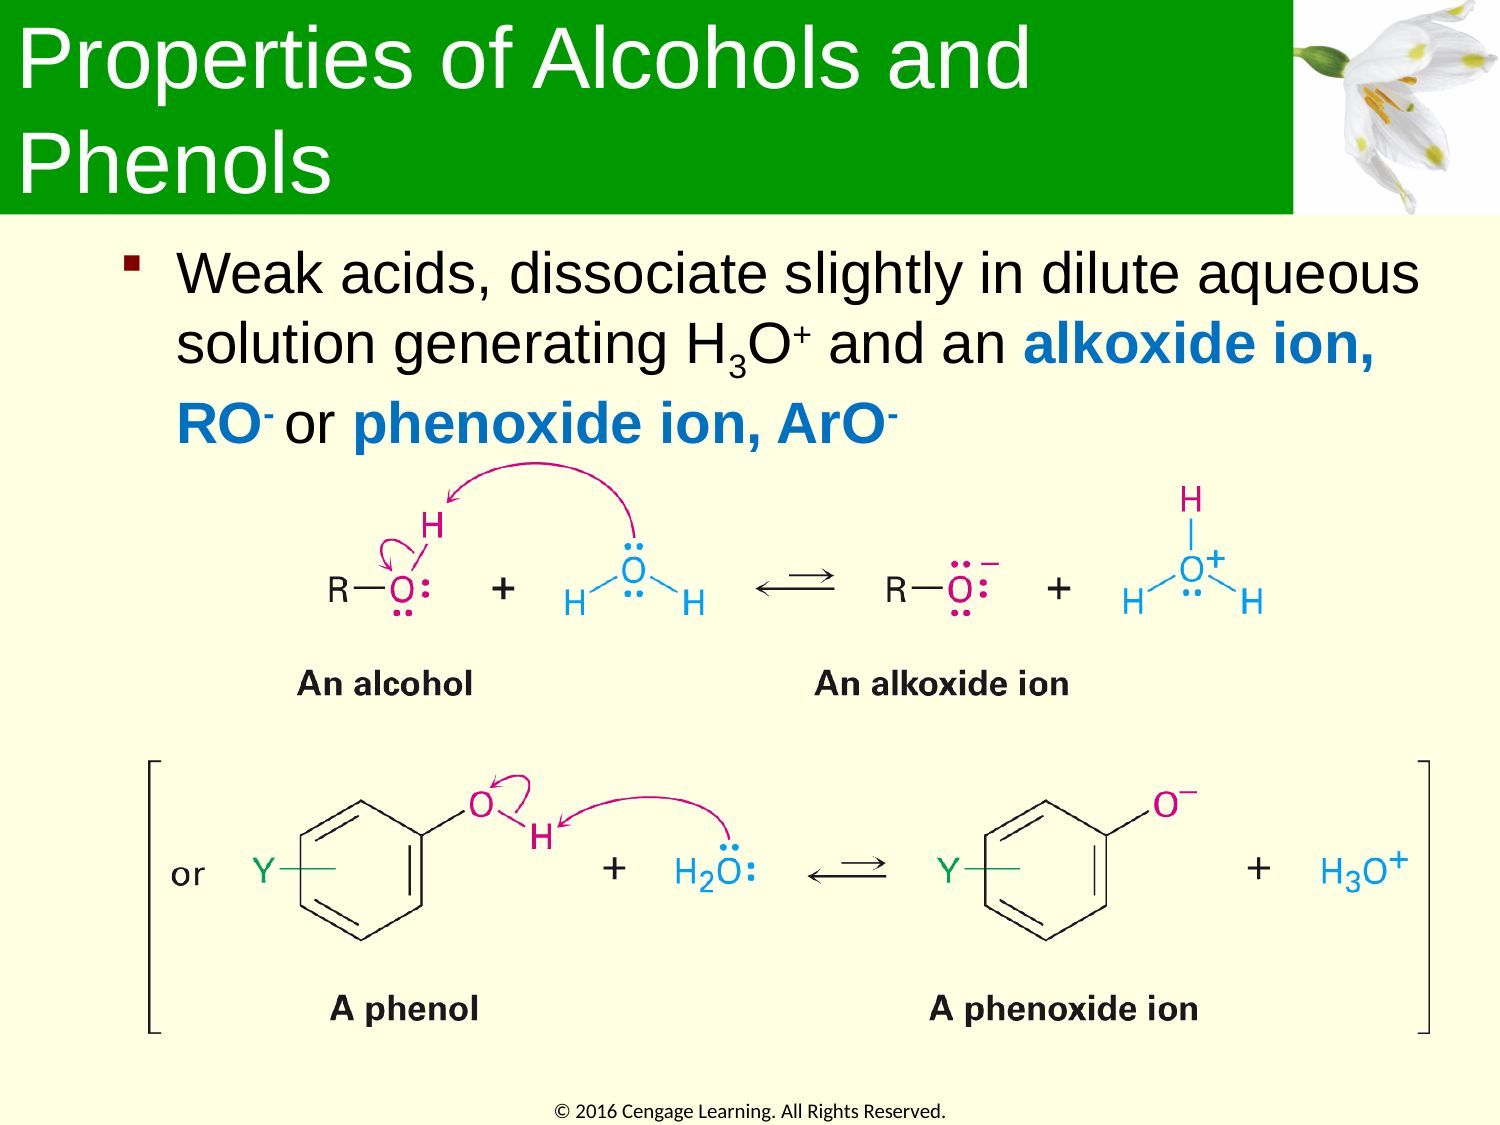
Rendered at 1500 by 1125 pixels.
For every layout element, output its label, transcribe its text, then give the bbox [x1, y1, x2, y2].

picture [1293, 0, 1500, 215]
picture [148, 462, 1430, 1038]
title Properties of Alcohols and Phenols [0, 0, 1288, 213]
list Weak acids, dissociate slightly in dilute aqueous solution generating H3O+ and an alkoxide ion, RO- or phenoxide ion, ArO- [103, 227, 1450, 1065]
